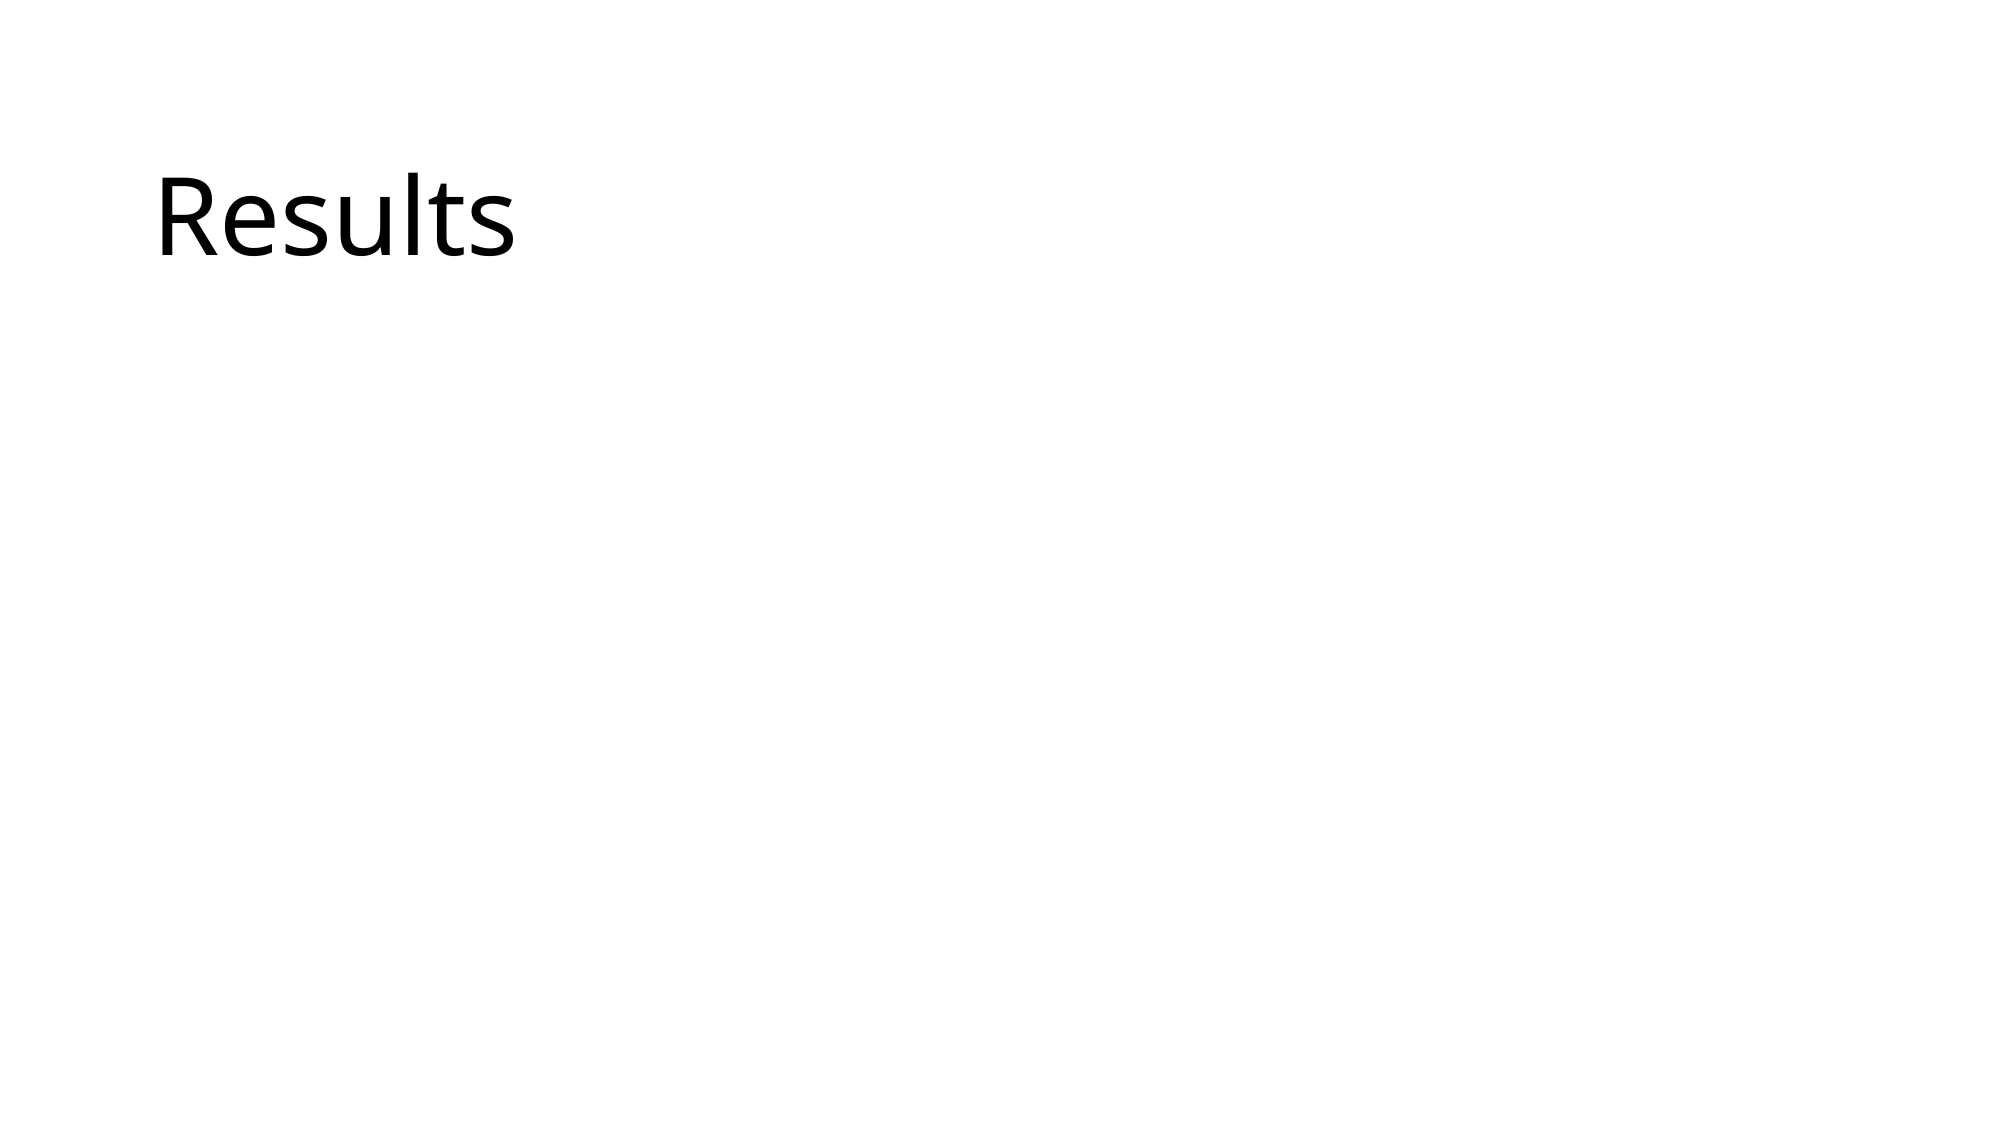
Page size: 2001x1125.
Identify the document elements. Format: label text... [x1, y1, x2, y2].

title Results [137, 111, 1863, 330]
